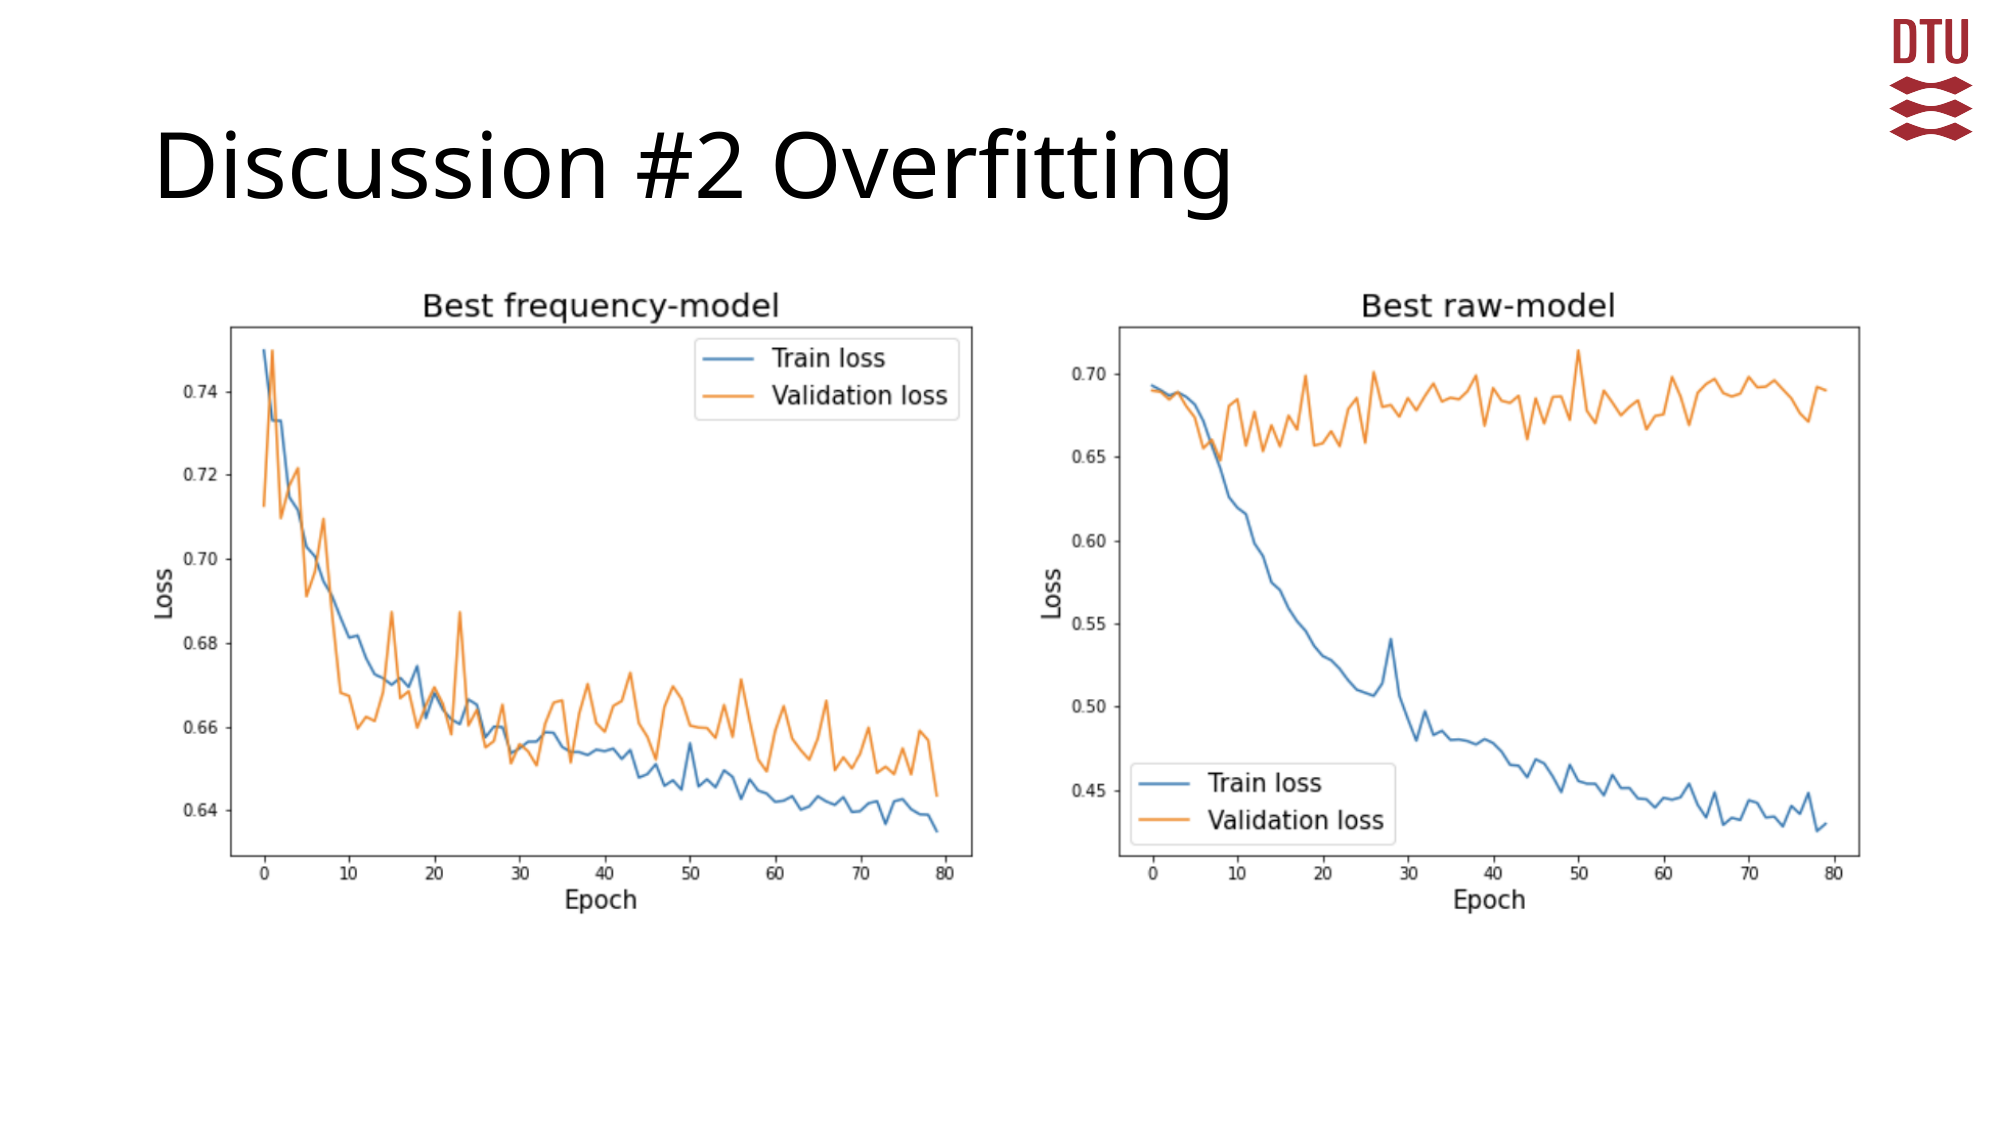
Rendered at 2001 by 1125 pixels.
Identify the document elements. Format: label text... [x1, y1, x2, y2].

picture [137, 258, 1926, 950]
text_box Discussion #2 Overfitting [137, 59, 1863, 258]
picture [1889, 19, 1973, 141]
